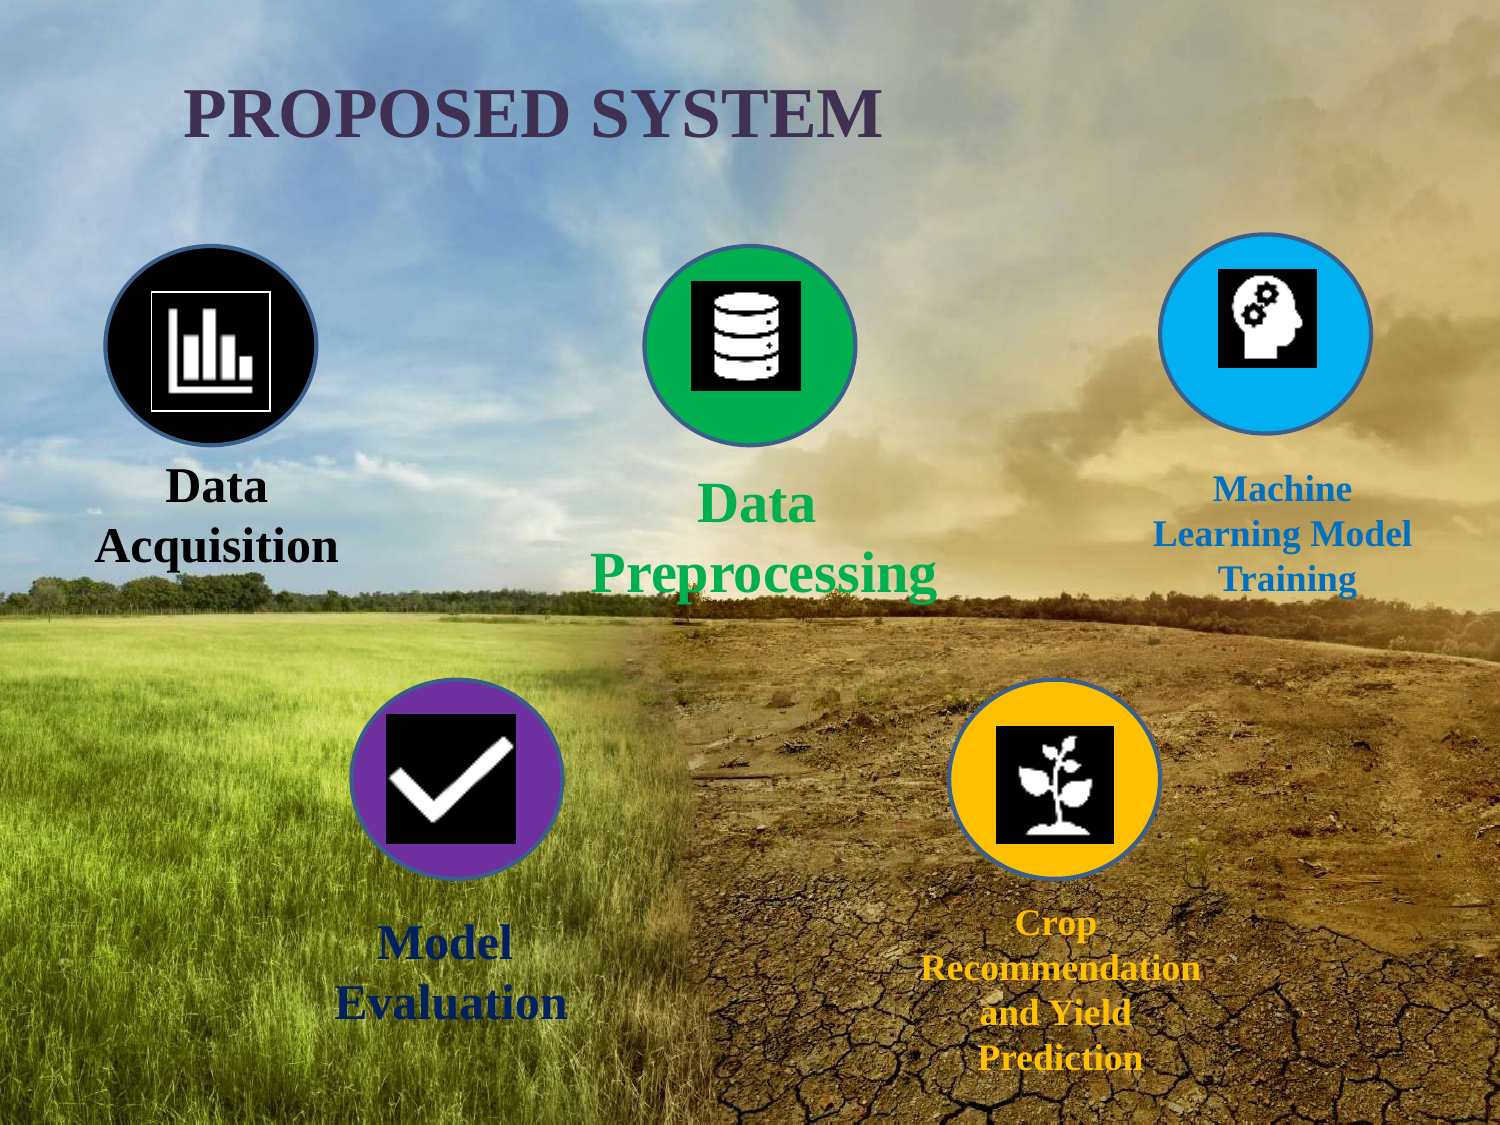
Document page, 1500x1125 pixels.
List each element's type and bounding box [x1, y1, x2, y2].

picture [1219, 270, 1316, 367]
picture [386, 714, 516, 844]
picture [995, 726, 1114, 844]
picture [152, 292, 270, 411]
picture [691, 280, 801, 391]
list [0, 0, 1500, 1125]
